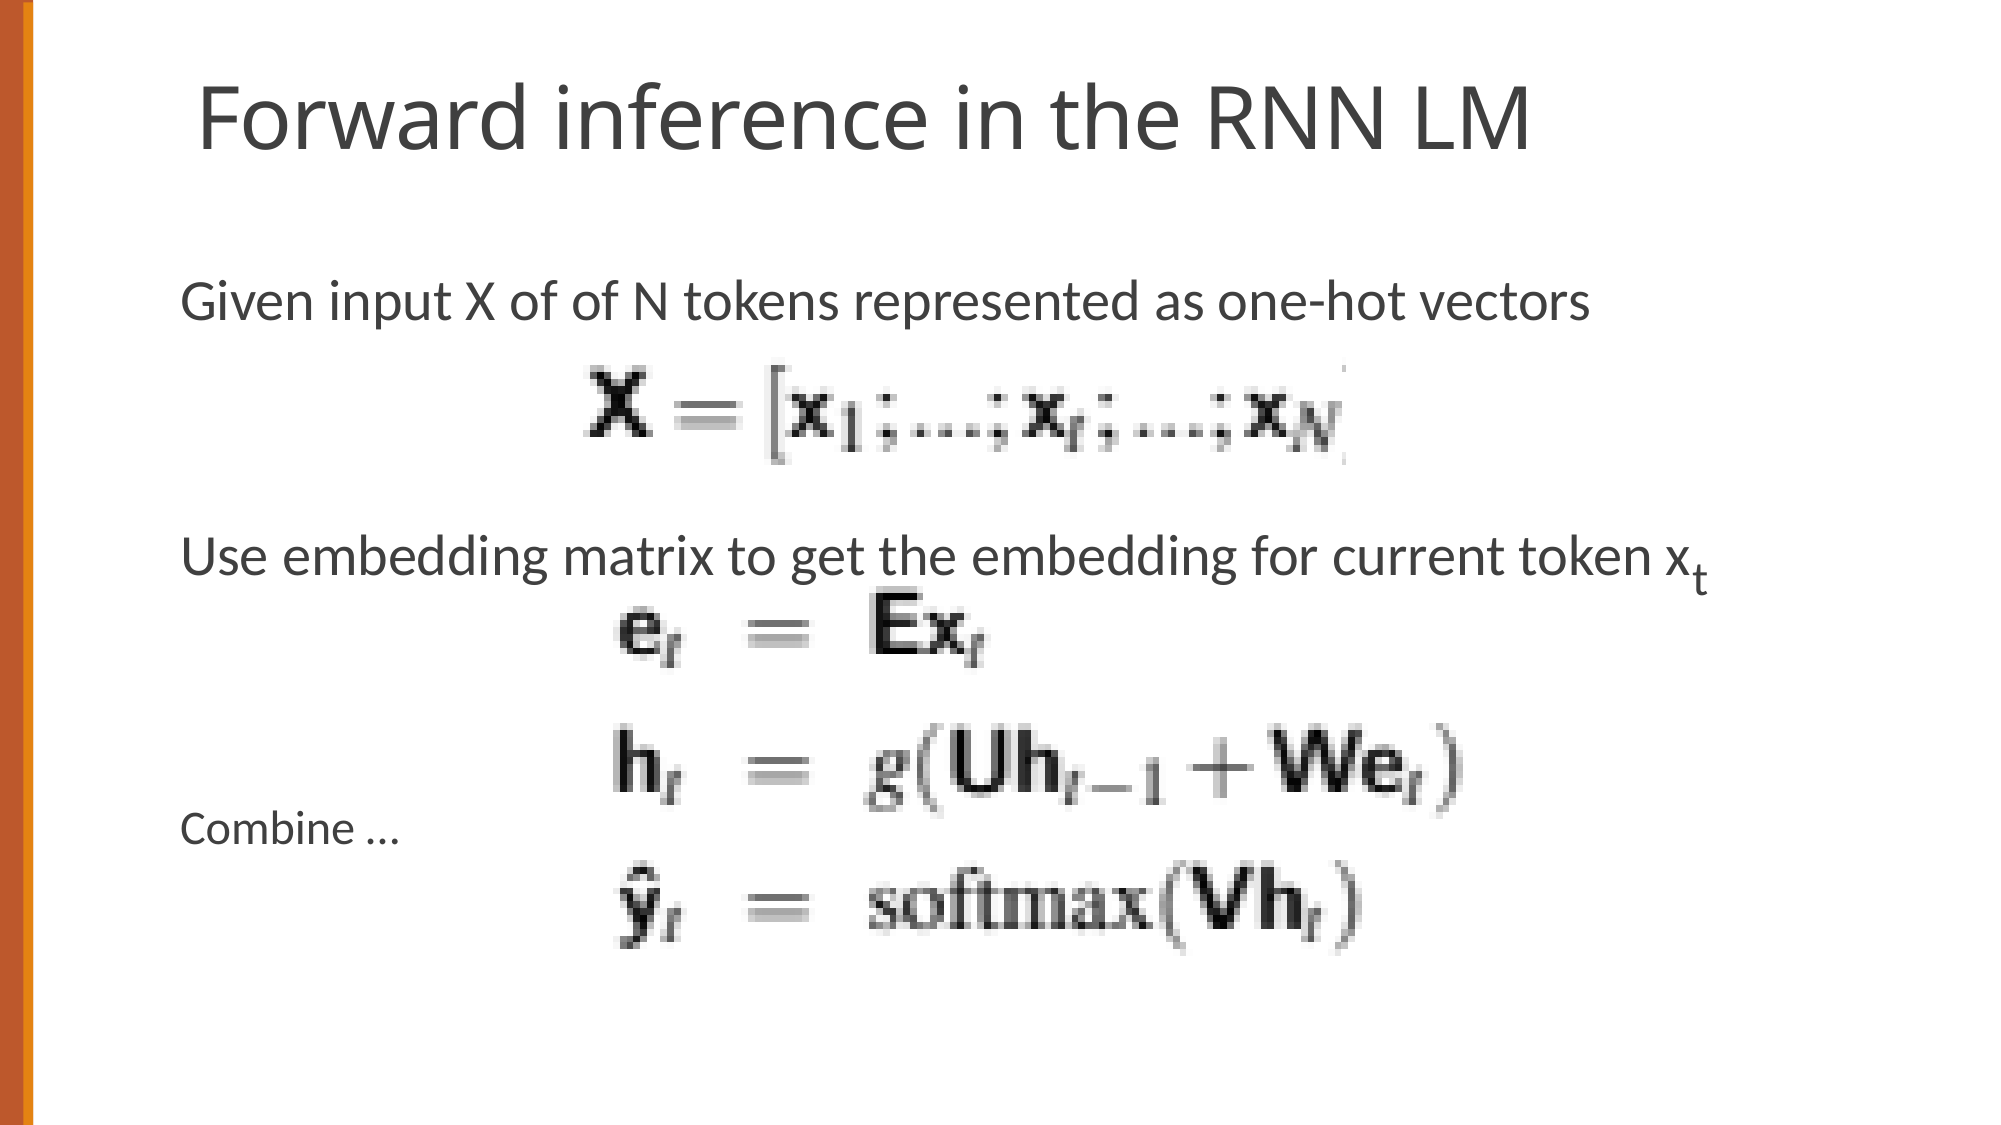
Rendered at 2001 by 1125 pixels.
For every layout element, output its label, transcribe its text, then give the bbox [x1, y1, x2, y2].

list Given input X of of N tokens represented as one-hot vectors Use embedding matrix to get the embedding for current token xt Combine … [180, 262, 1830, 1013]
picture [574, 349, 1347, 466]
title Forward inference in the RNN LM [180, 26, 1830, 175]
picture [580, 551, 1485, 978]
